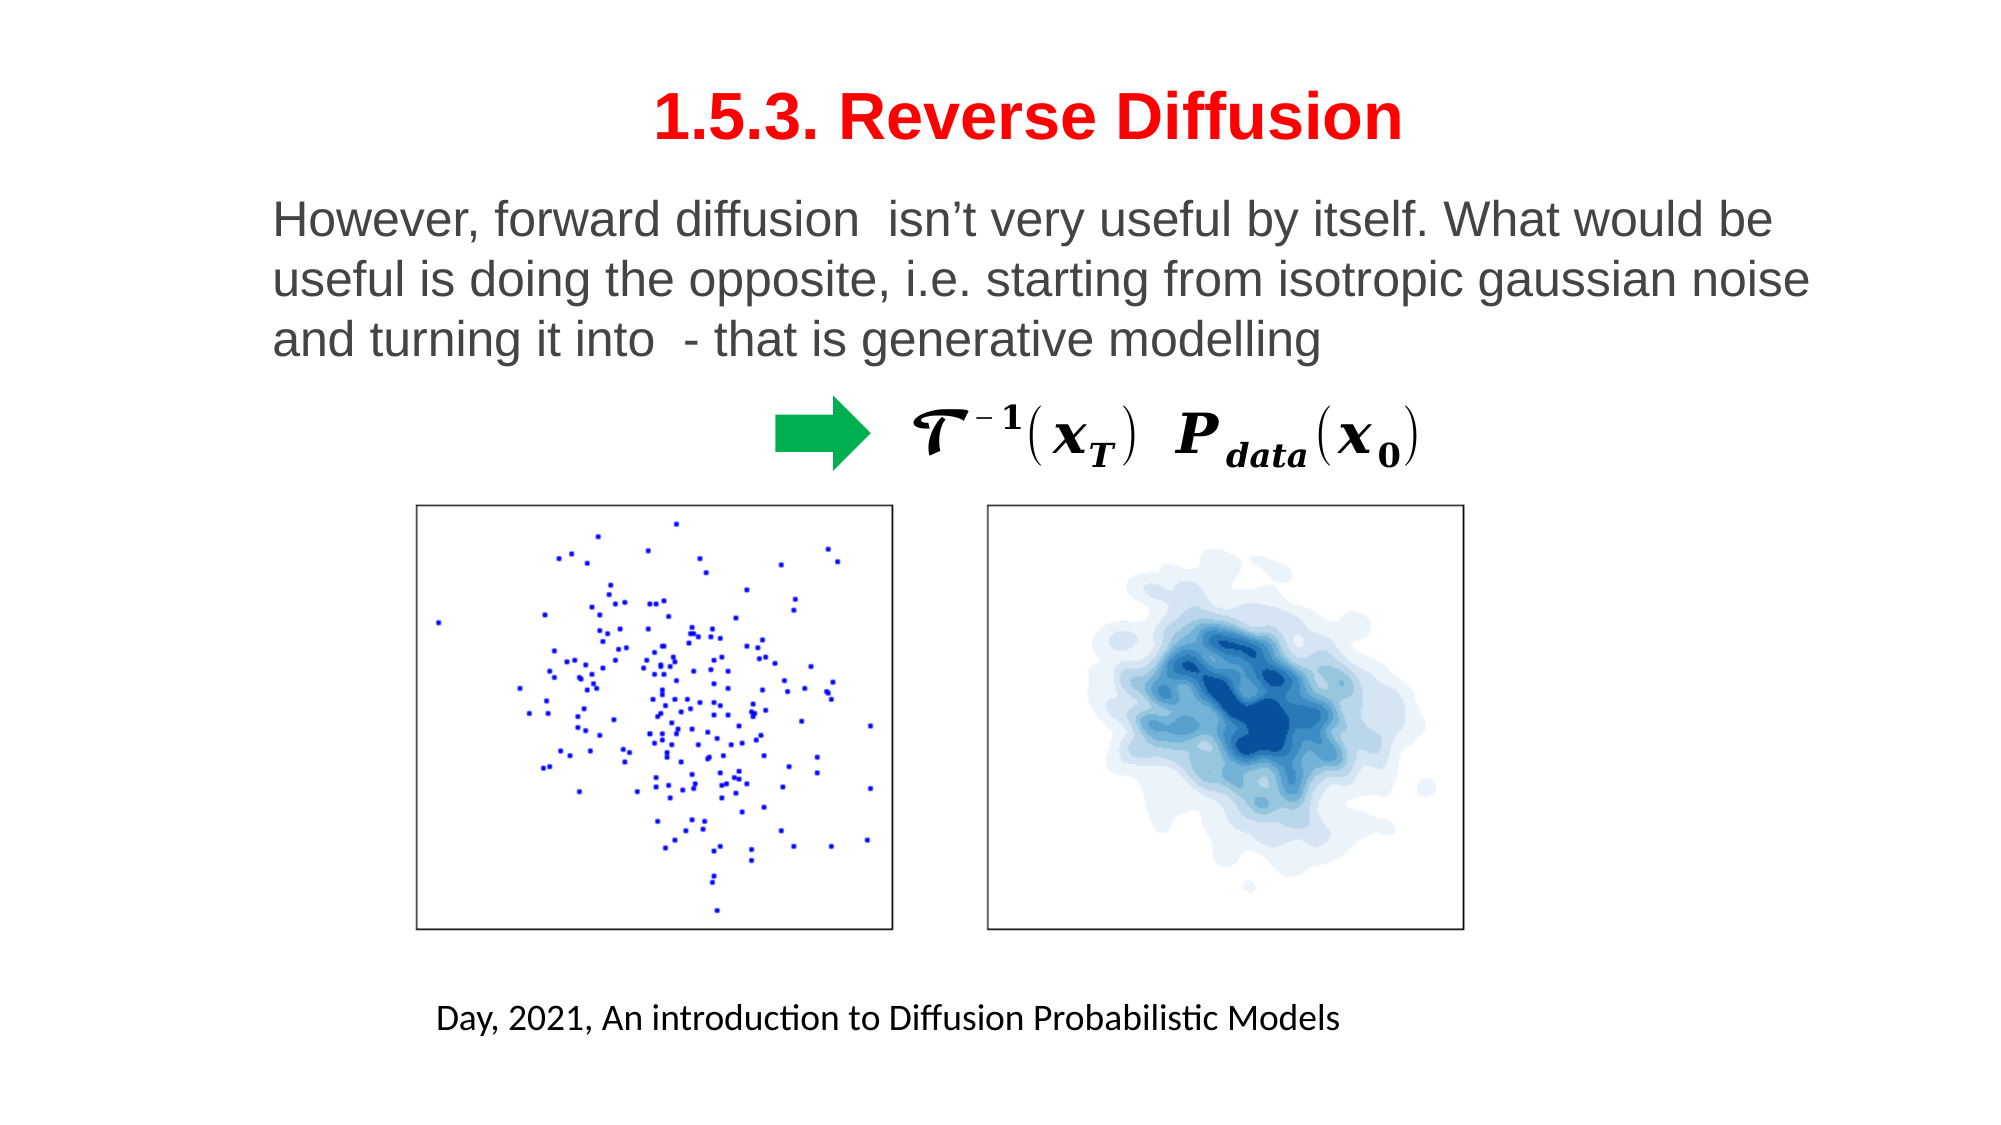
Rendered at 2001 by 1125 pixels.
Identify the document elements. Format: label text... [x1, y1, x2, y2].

text_box 1.5.3. Reverse Diffusion [638, 65, 1800, 160]
picture [399, 494, 1474, 946]
text_box Day, 2021, An introduction to Diffusion Probabilistic Models [421, 985, 1422, 1046]
text_box [775, 395, 871, 471]
